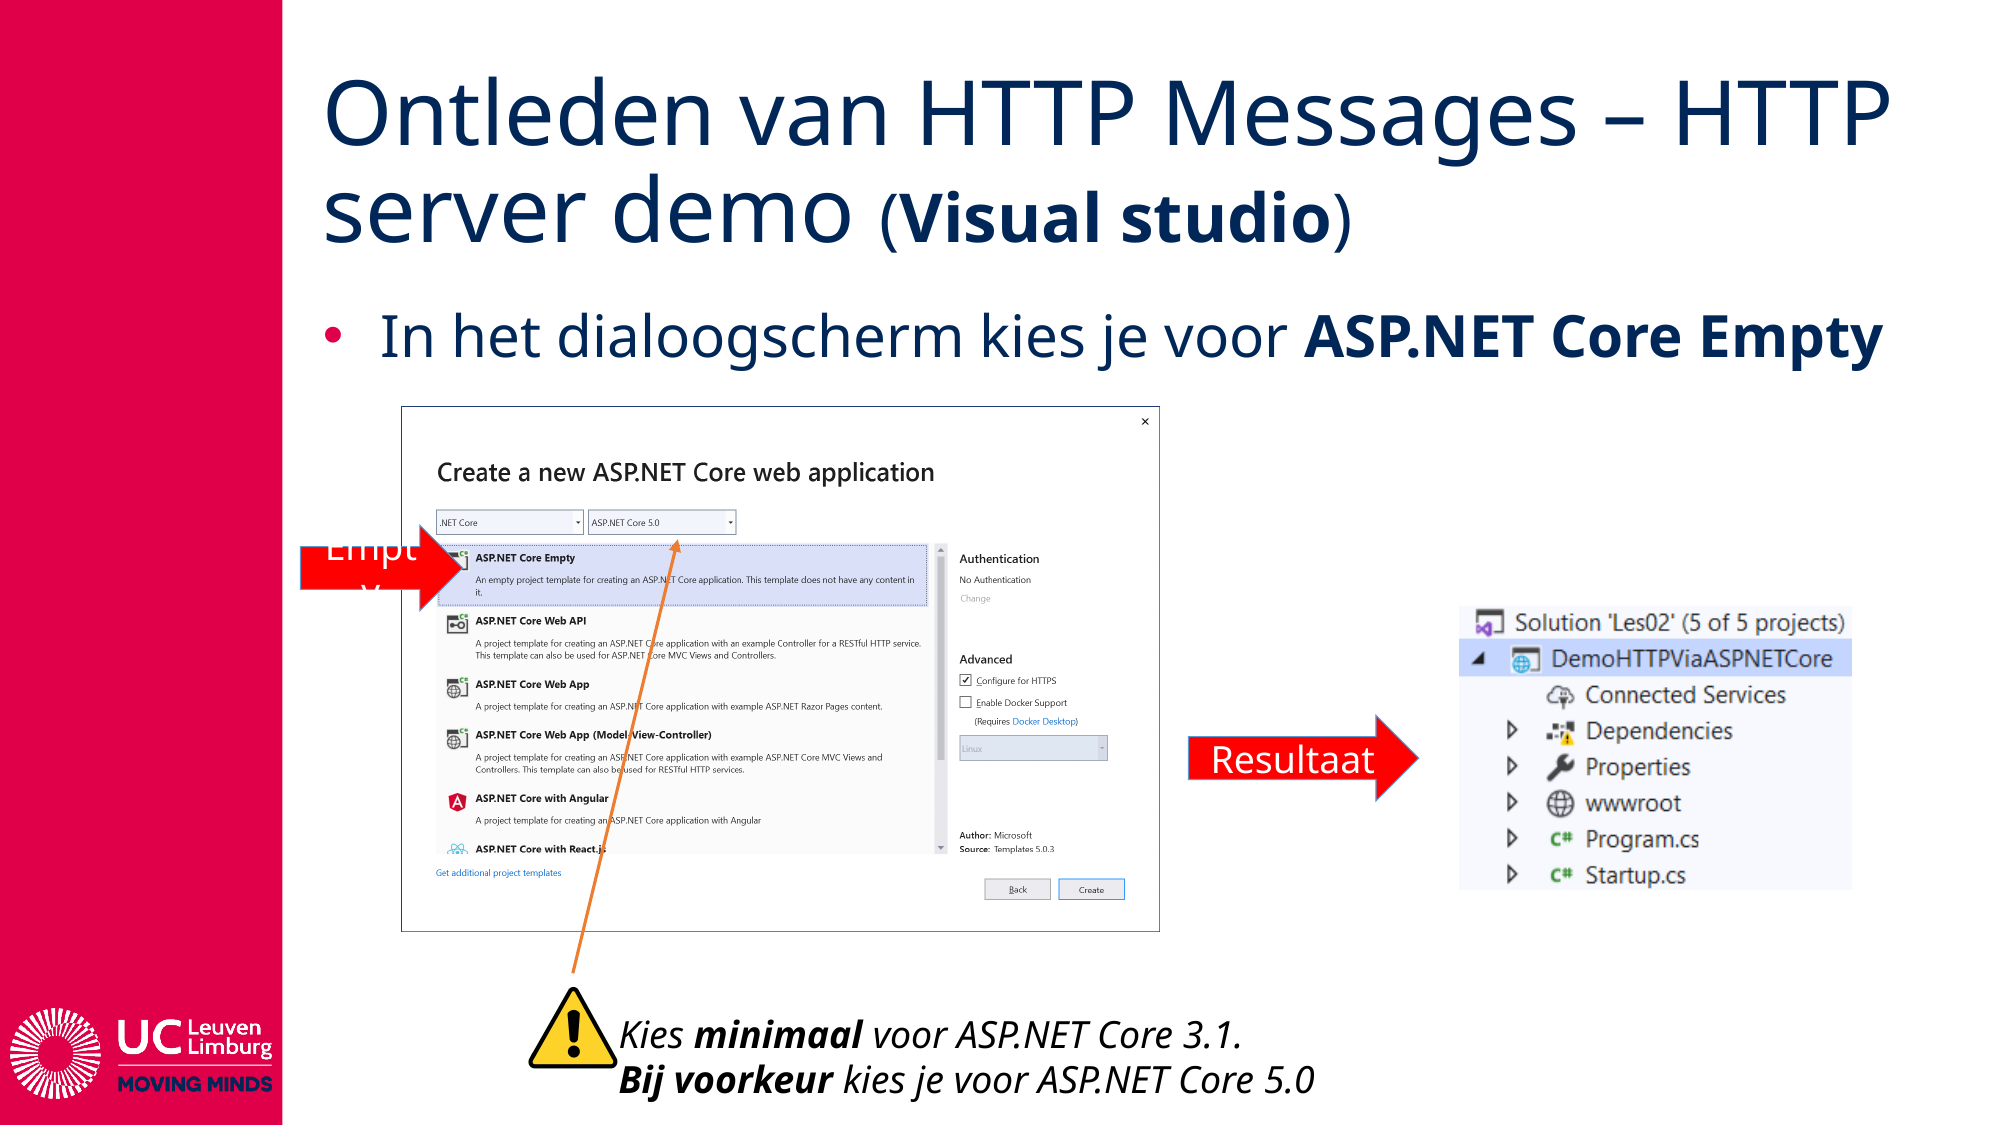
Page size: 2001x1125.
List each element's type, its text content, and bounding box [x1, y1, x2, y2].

picture [401, 406, 1160, 932]
text_box Resultaat [1187, 713, 1420, 803]
title Ontleden van HTTP Messages – HTTP server demo (Visual studio) [307, 59, 1940, 271]
picture [10, 1008, 272, 1099]
picture [1459, 606, 1852, 890]
text_box Empty [299, 546, 401, 590]
list In het dialoogscherm kies je voor ASP.NET Core Empty [307, 299, 1940, 504]
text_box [518, 973, 1419, 1110]
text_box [572, 539, 678, 974]
